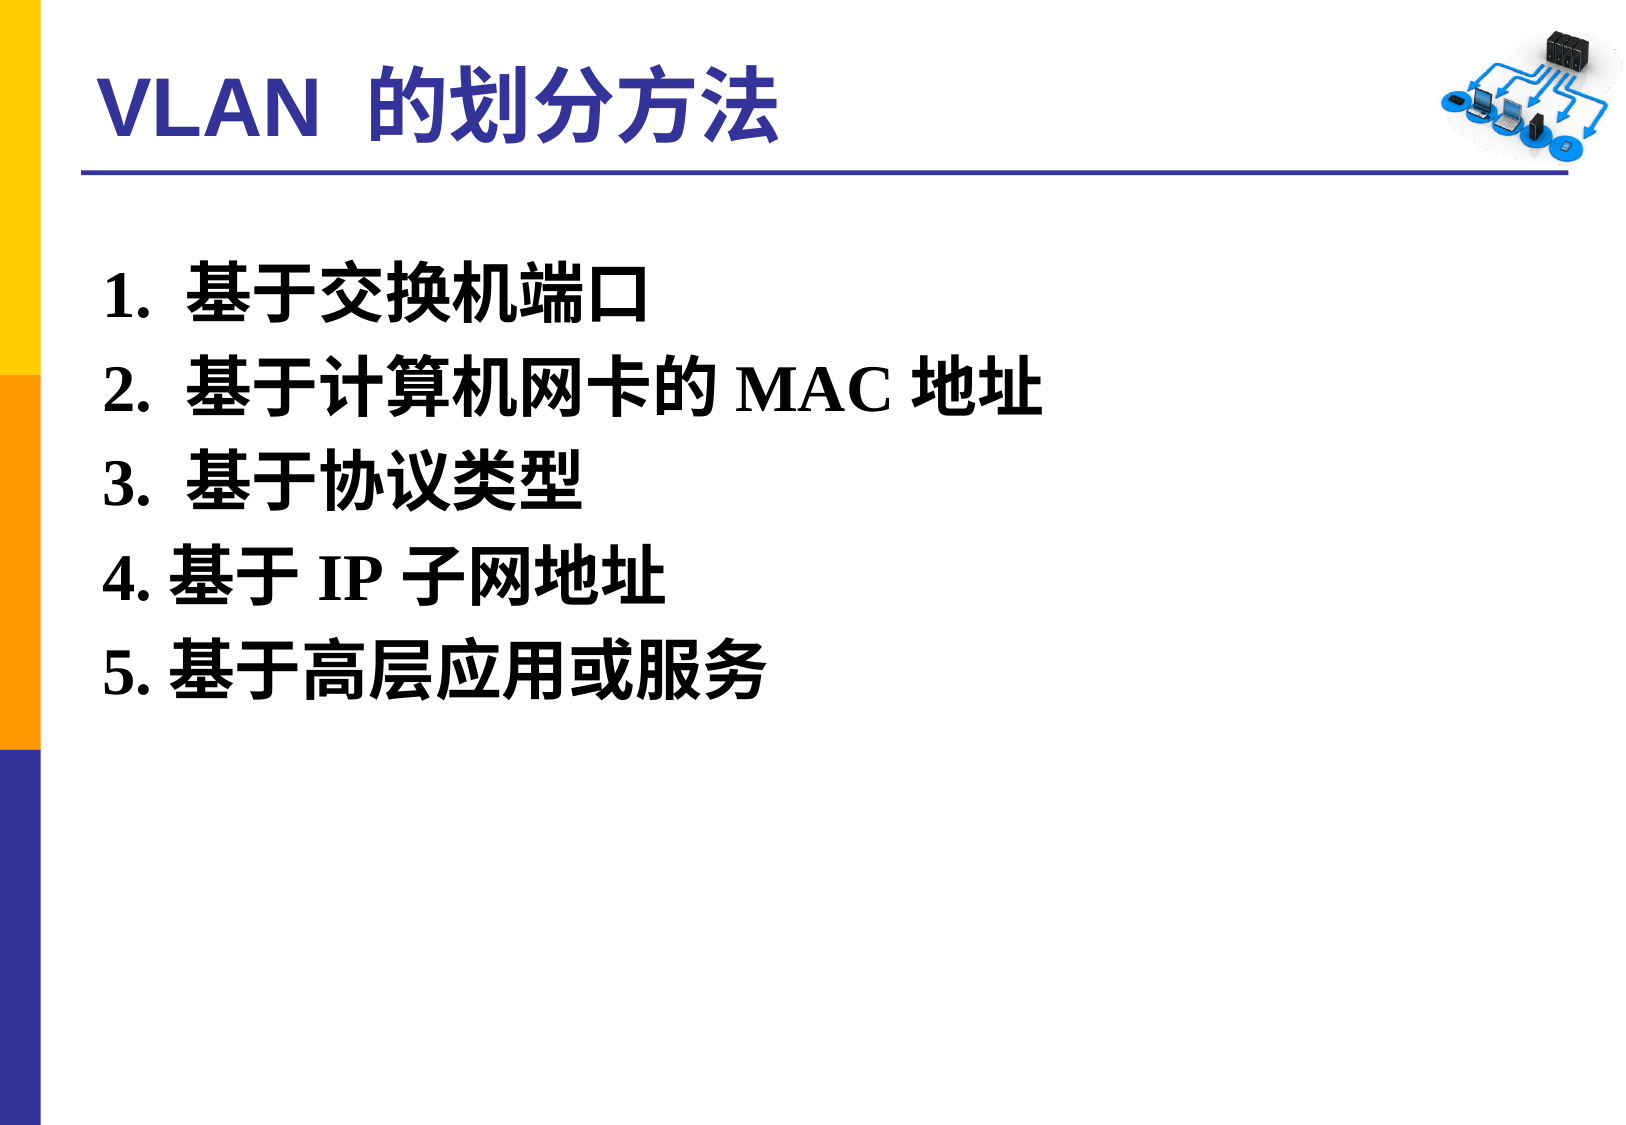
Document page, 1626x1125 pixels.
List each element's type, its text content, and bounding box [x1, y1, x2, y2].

title VLAN 的划分方法 [81, 30, 1569, 161]
picture [1438, 30, 1624, 165]
list 1. 基于交换机端口 2. 基于计算机网卡的MAC地址 3. 基于协议类型 4.基于IP子网地址 5.基于高层应用或服务 [87, 231, 1599, 878]
